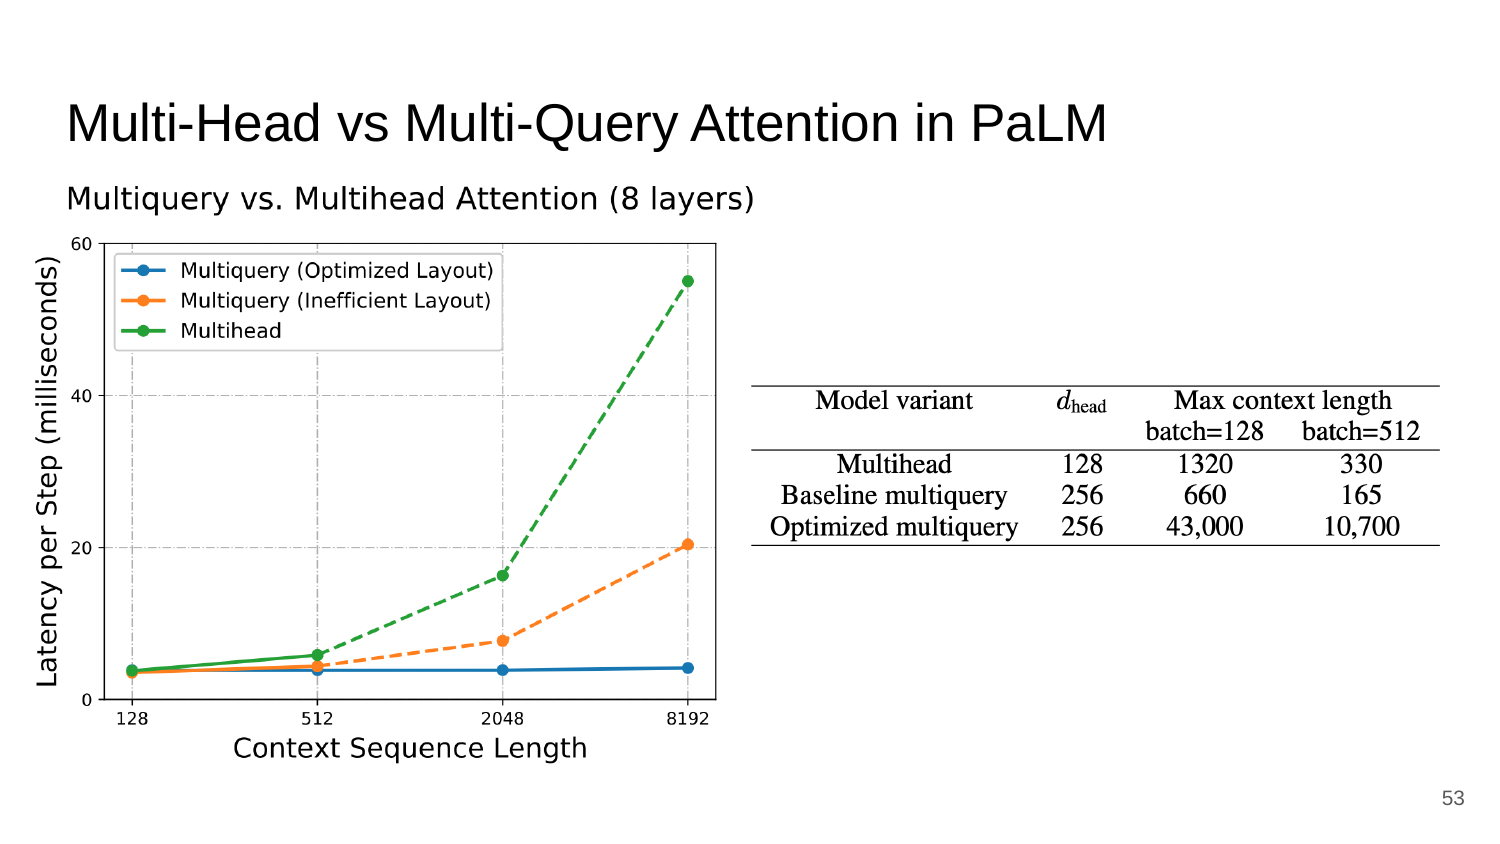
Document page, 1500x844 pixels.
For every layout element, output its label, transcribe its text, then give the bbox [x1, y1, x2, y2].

title Multi-Head vs Multi-Query Attention in PaLM [51, 72, 1449, 167]
slide_number ‹#› [1389, 764, 1480, 830]
picture [28, 170, 1450, 768]
